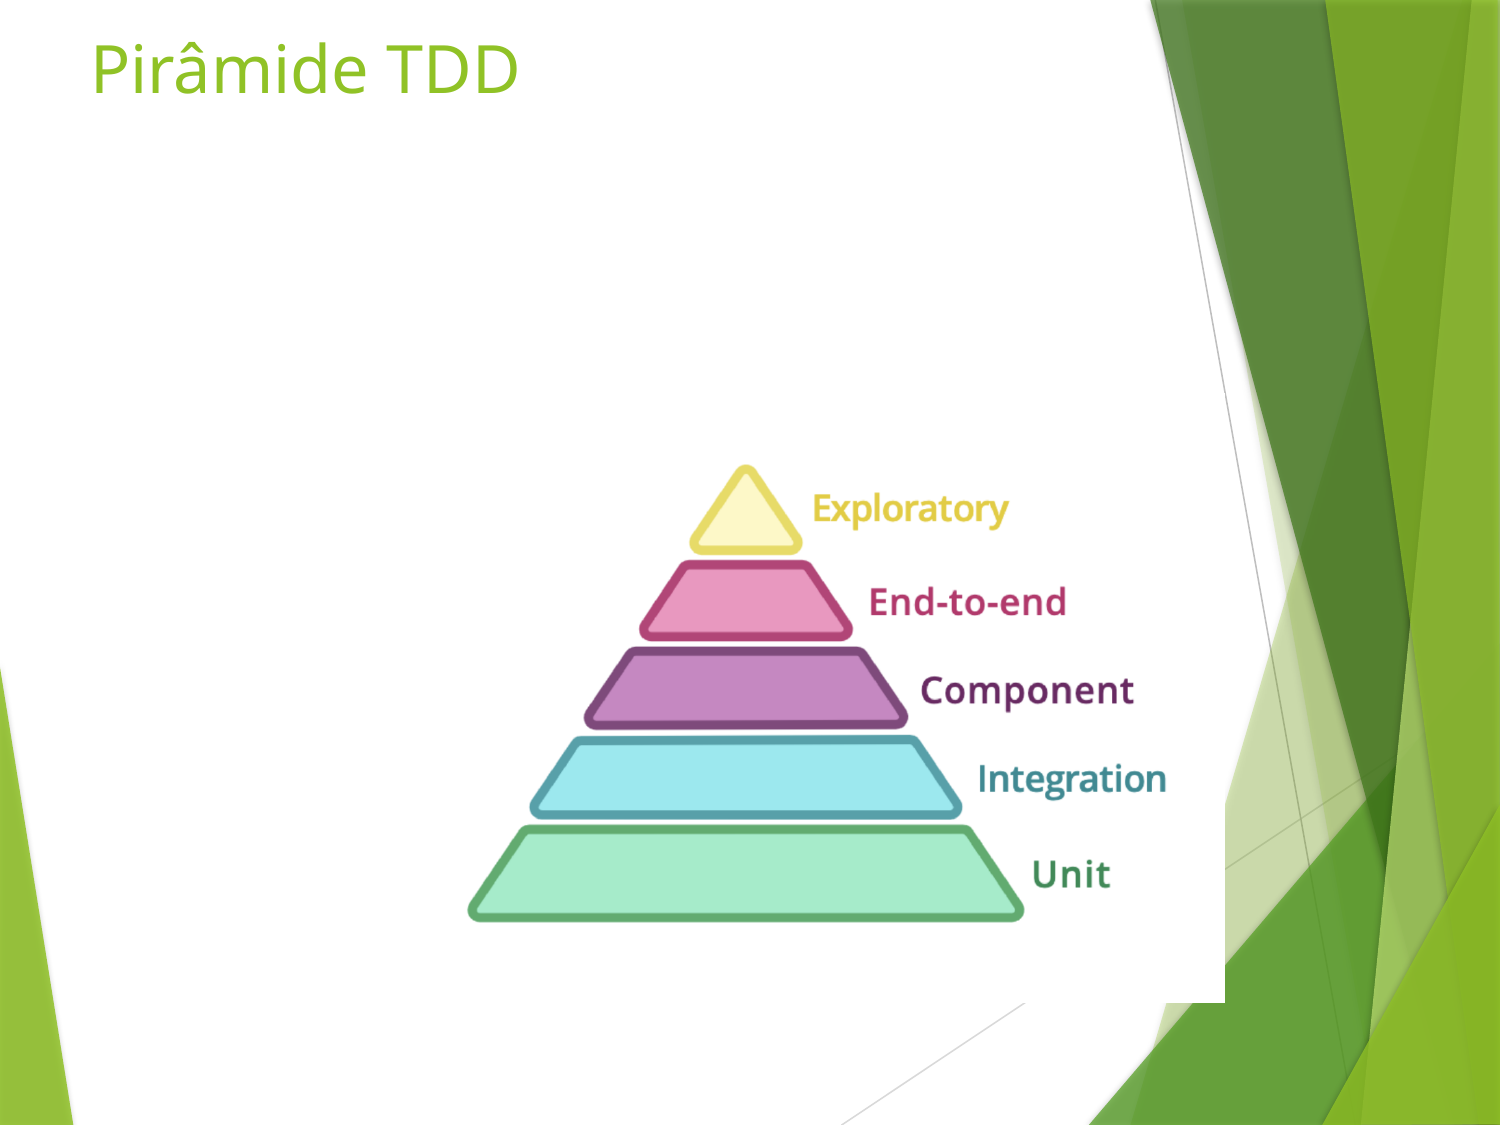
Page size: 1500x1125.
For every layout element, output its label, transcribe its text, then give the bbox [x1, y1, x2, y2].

title Pirâmide TDD [75, 19, 1425, 138]
picture [371, 392, 1225, 1004]
